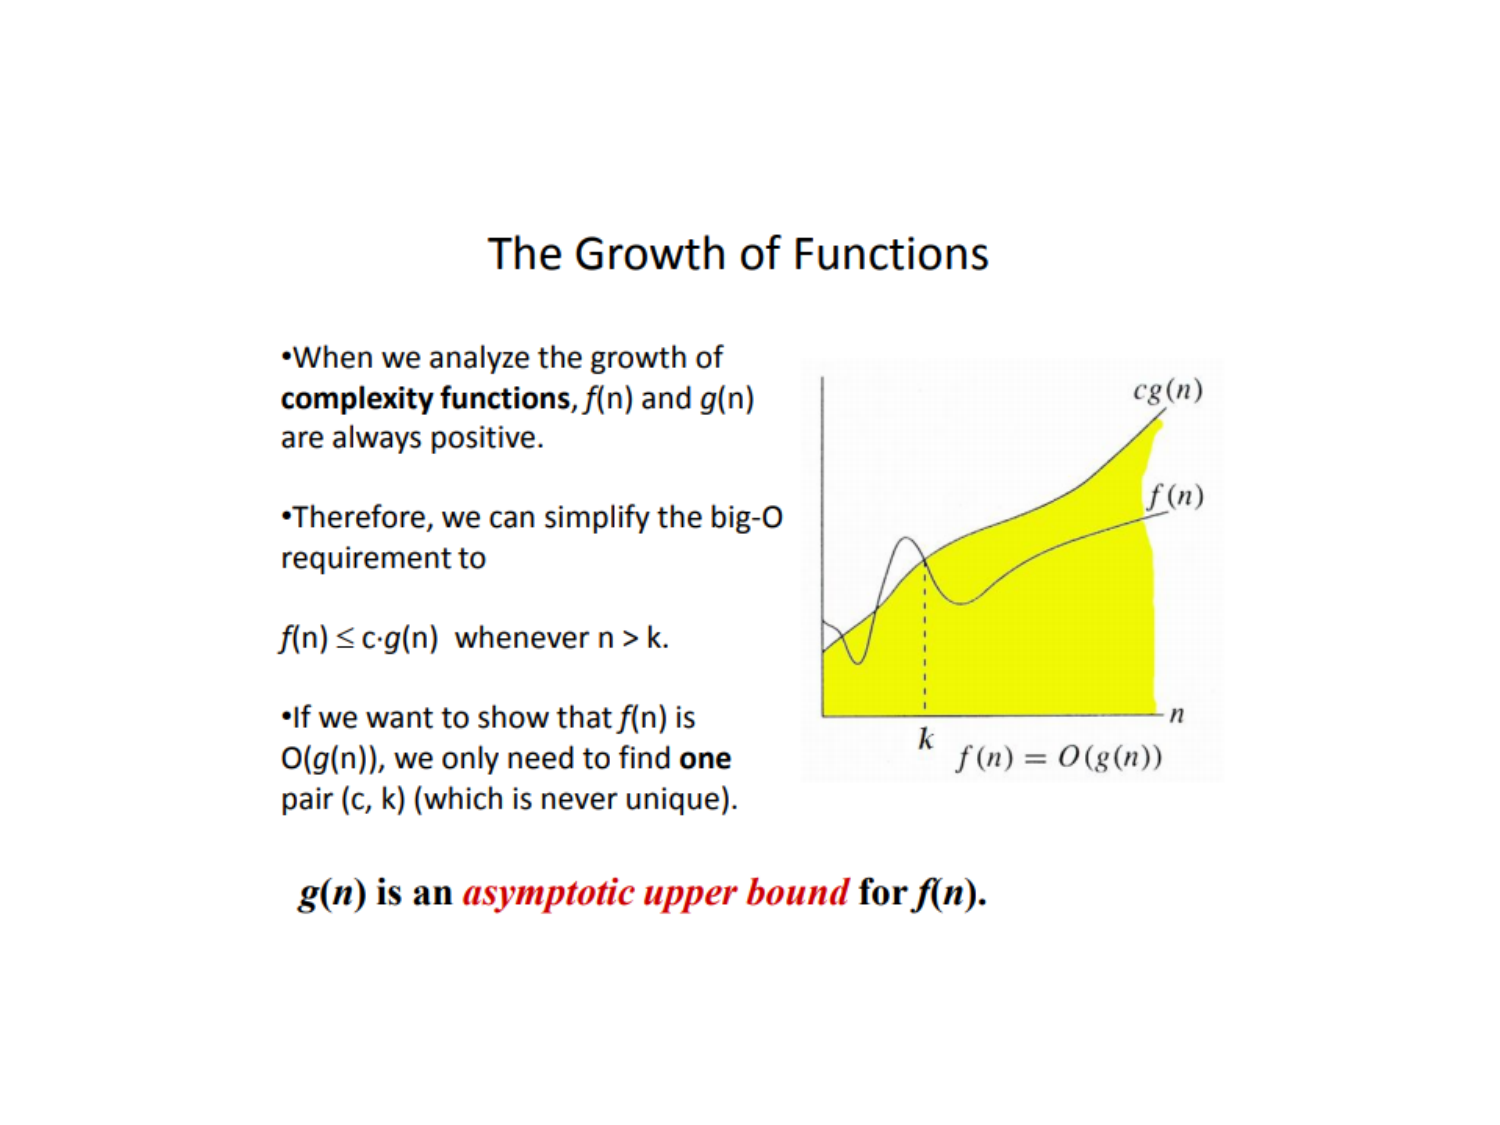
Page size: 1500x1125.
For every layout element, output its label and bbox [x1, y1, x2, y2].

picture [233, 188, 1267, 937]
